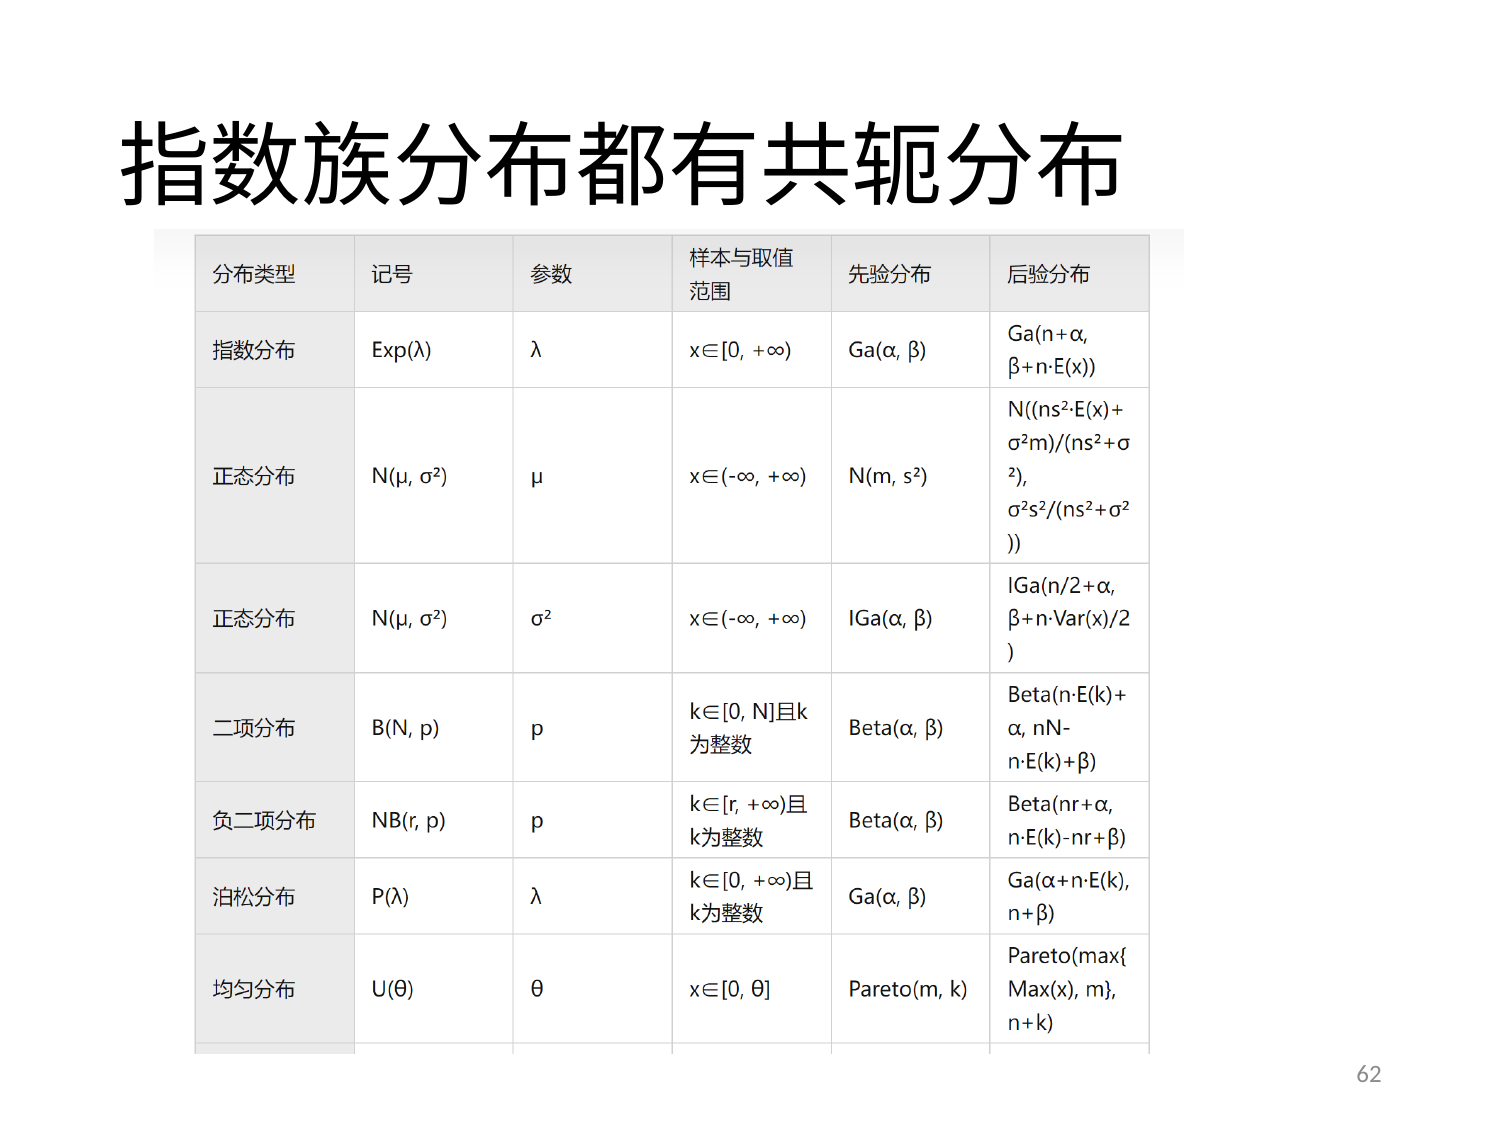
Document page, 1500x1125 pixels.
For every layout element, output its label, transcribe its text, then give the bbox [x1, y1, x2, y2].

slide_number 62 [1059, 1042, 1397, 1103]
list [154, 226, 1185, 1054]
title 指数族分布都有共轭分布 [103, 59, 1397, 278]
